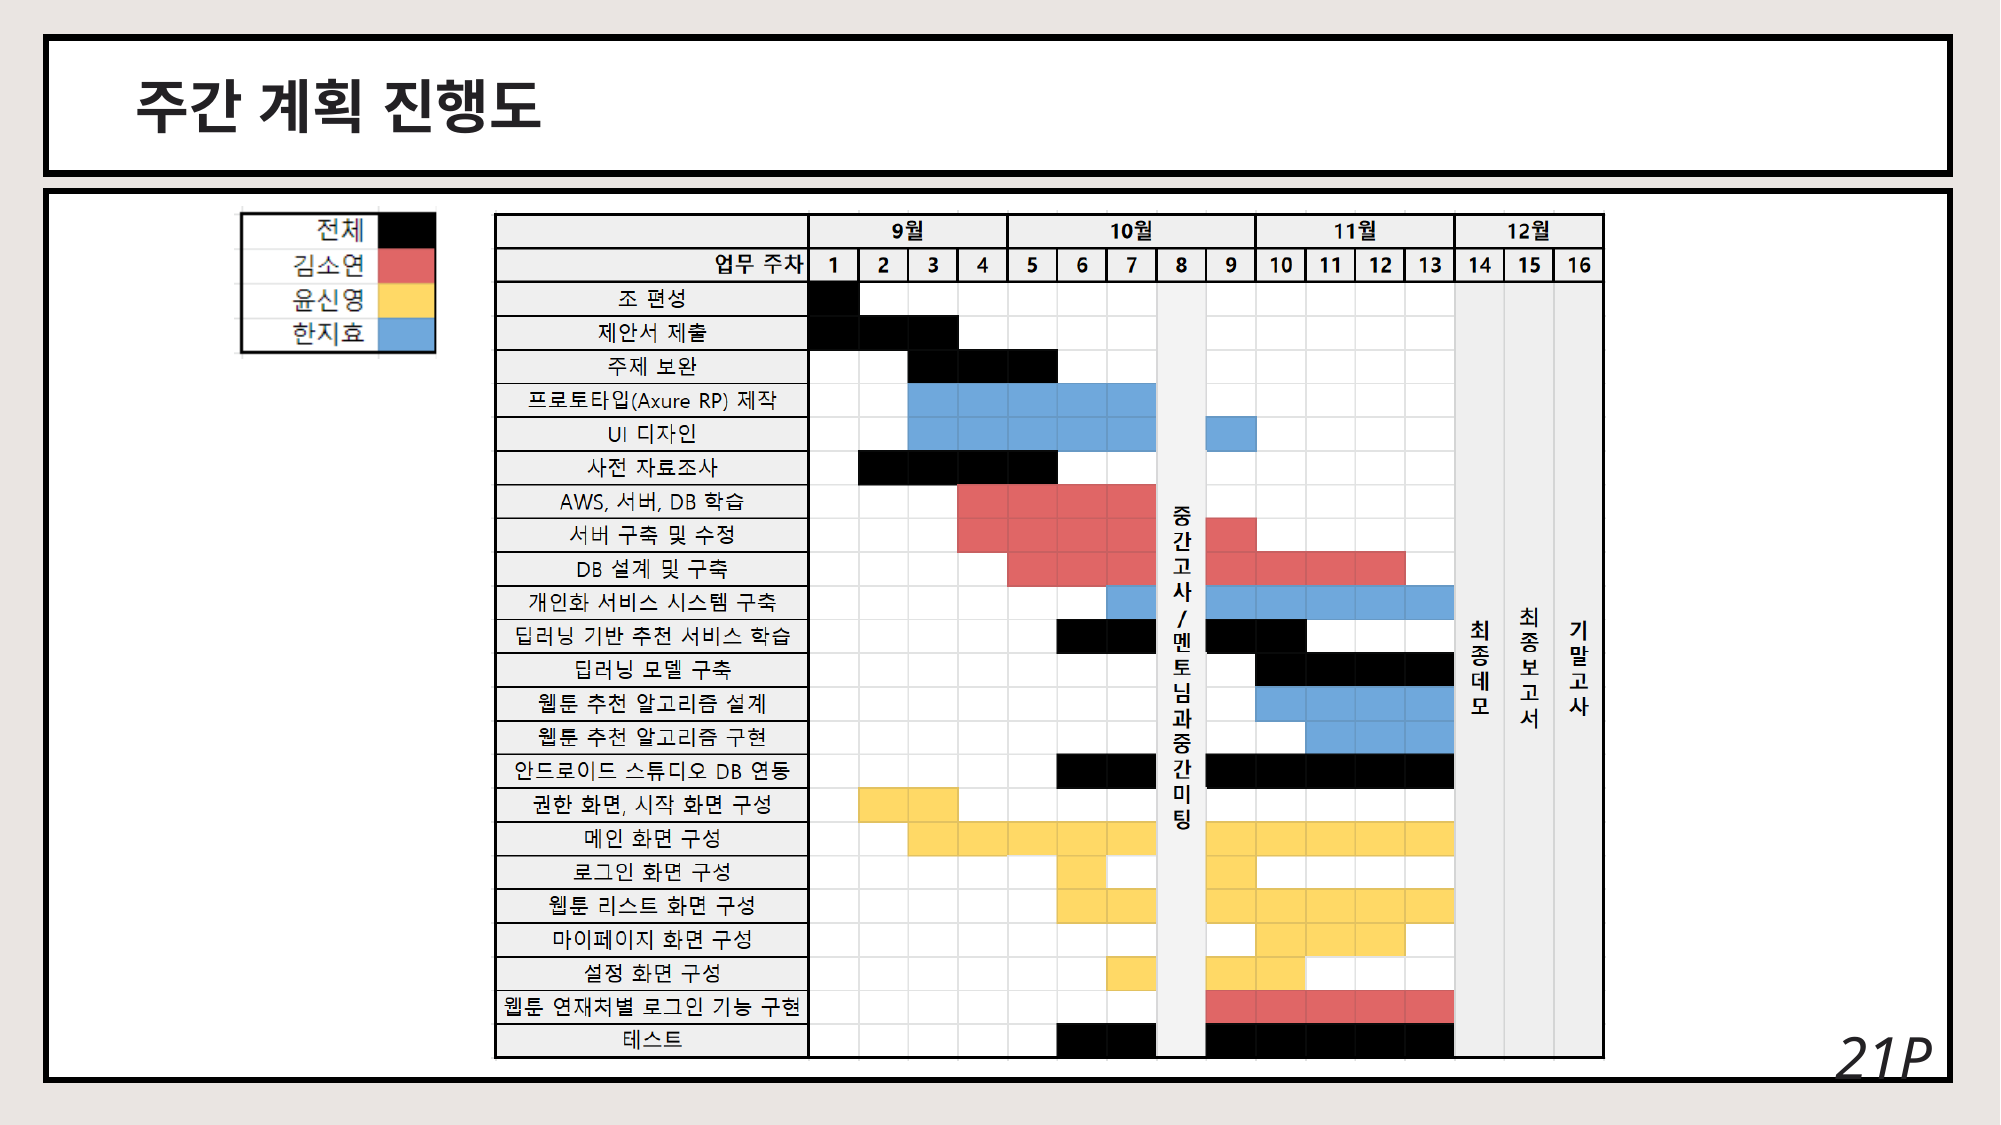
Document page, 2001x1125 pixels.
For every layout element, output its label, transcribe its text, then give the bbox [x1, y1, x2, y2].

text_box [1884, 187, 1915, 197]
text_box 21P [1799, 1013, 1967, 1125]
text_box [0, 197, 2000, 393]
text_box [1915, 190, 1951, 197]
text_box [234, 206, 437, 359]
text_box 주간 계획 진행도 [45, 36, 1951, 175]
picture [491, 210, 1606, 1061]
text_box [45, 190, 1884, 197]
text_box [45, 393, 1951, 1081]
